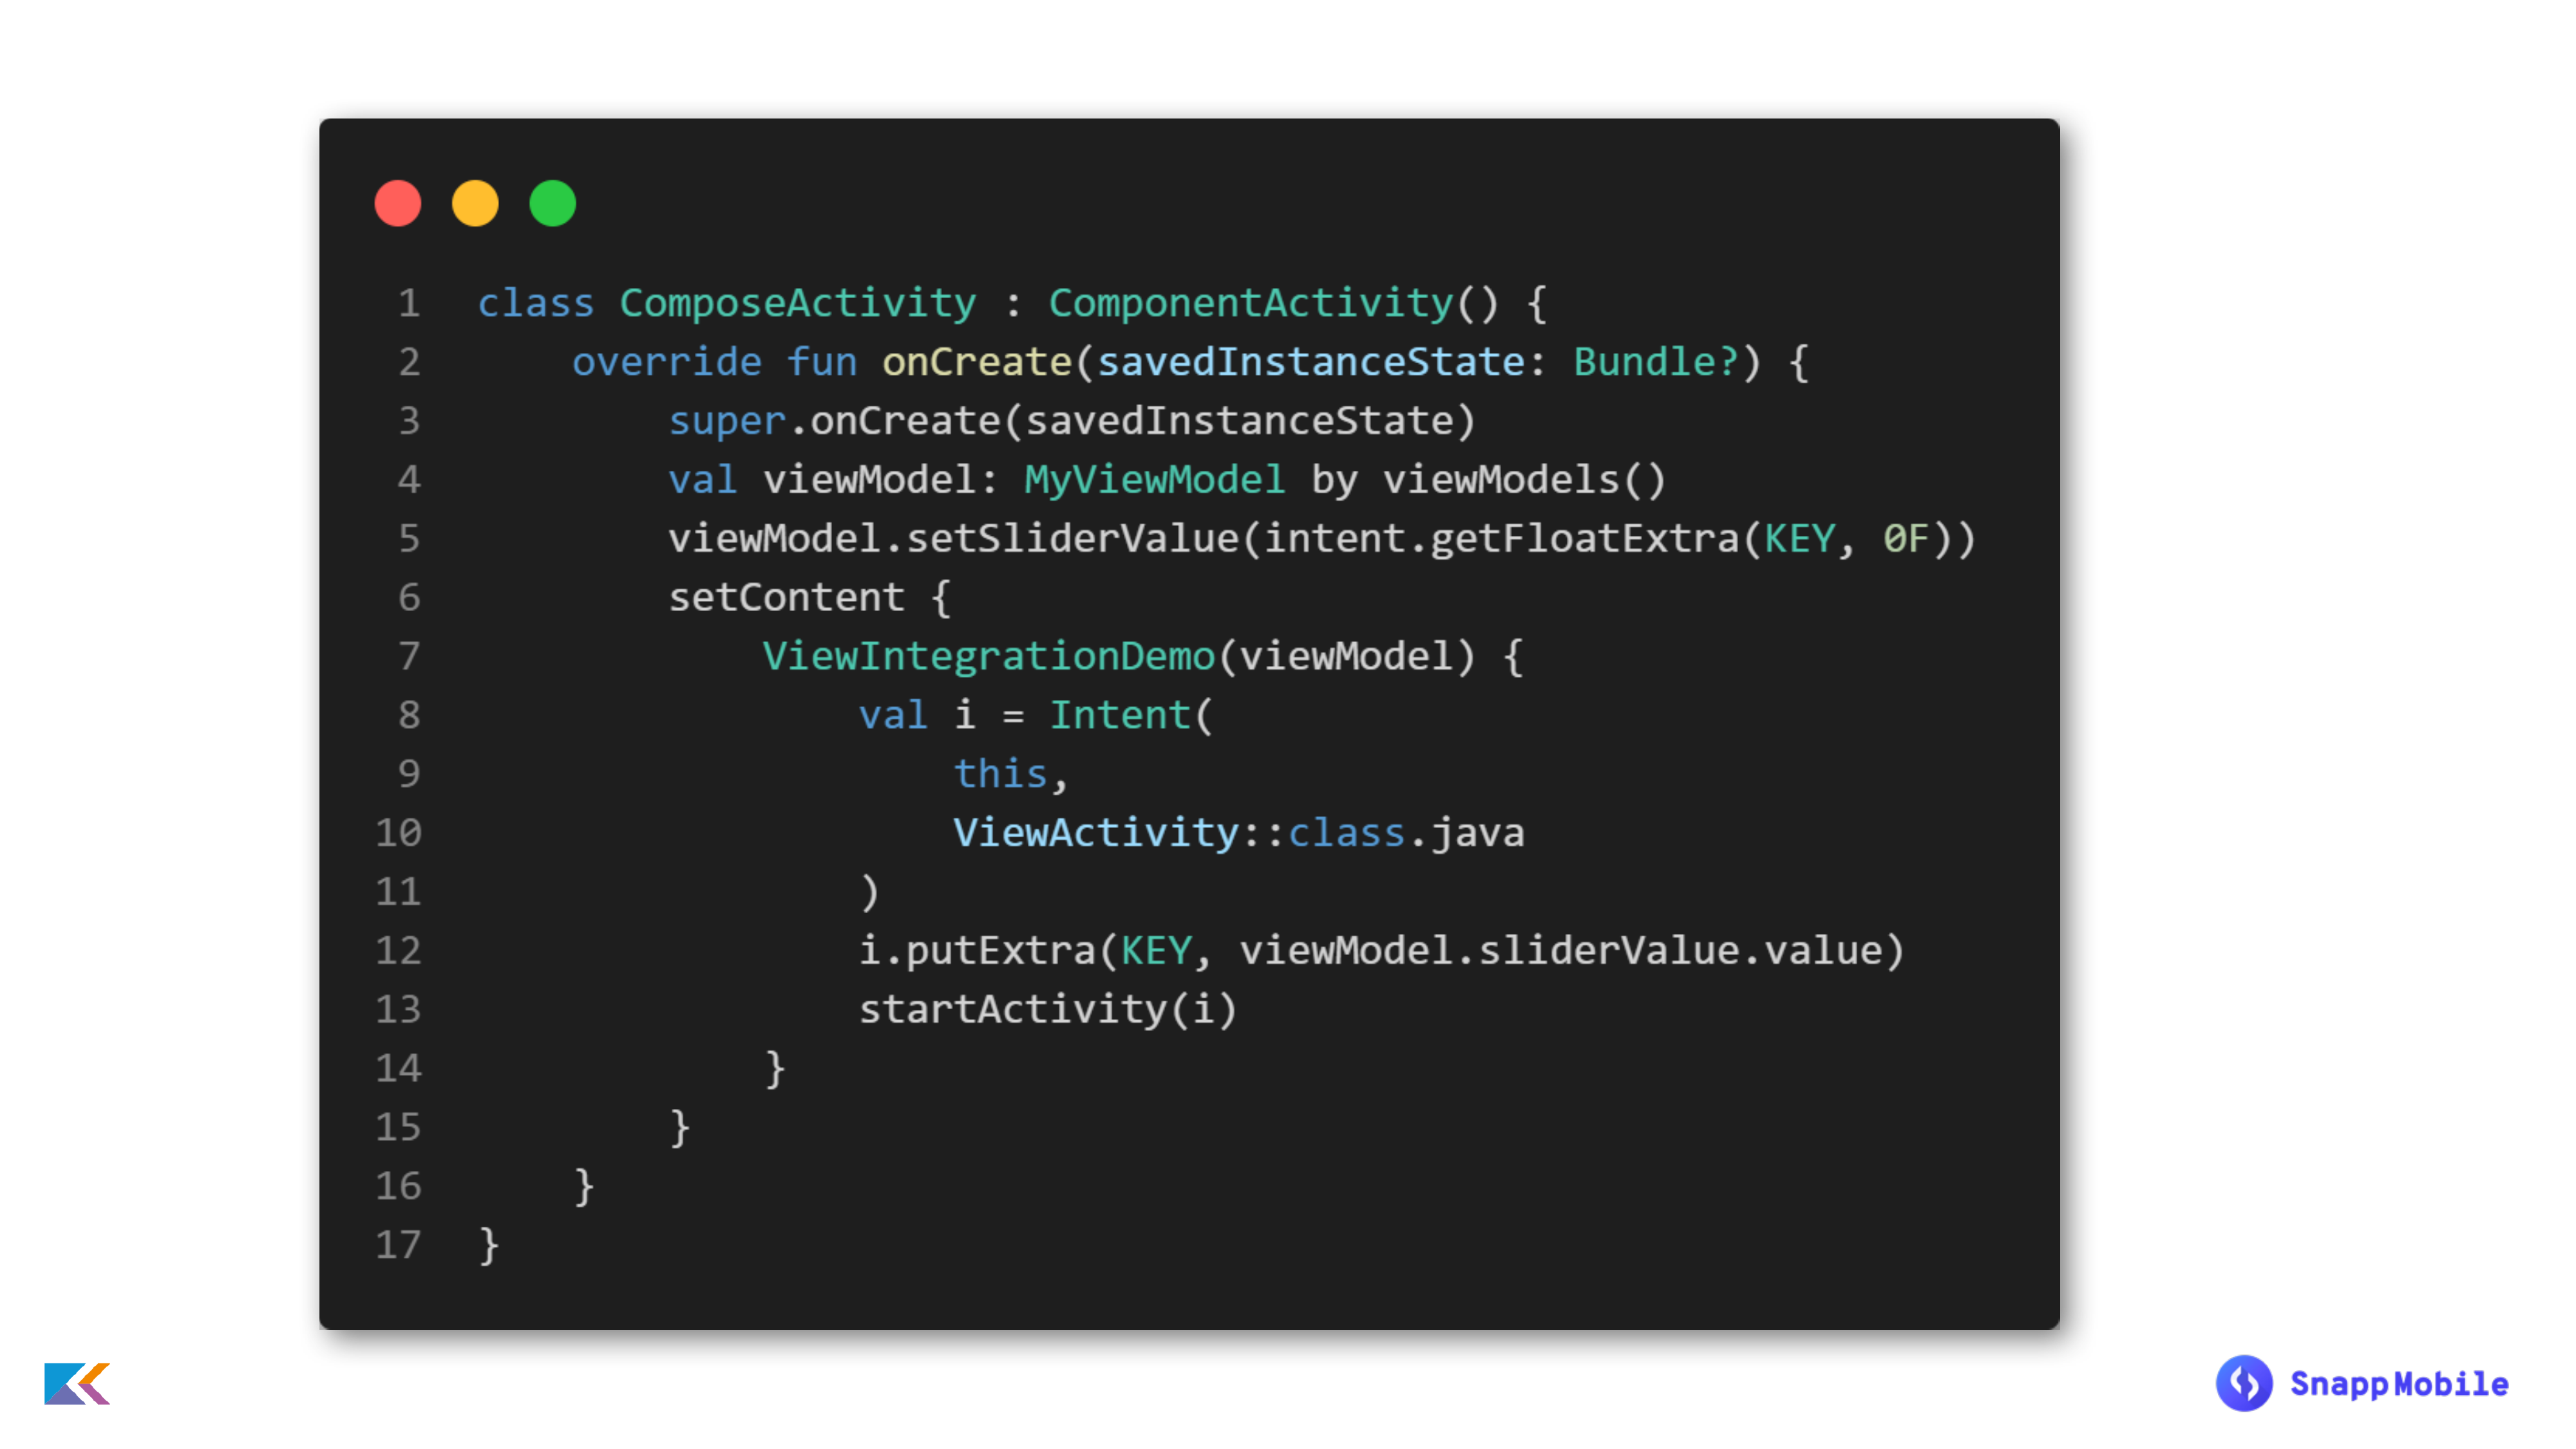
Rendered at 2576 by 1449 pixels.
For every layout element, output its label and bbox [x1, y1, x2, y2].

picture [319, 118, 2061, 1331]
picture [35, 1358, 118, 1410]
picture [2197, 1336, 2529, 1431]
